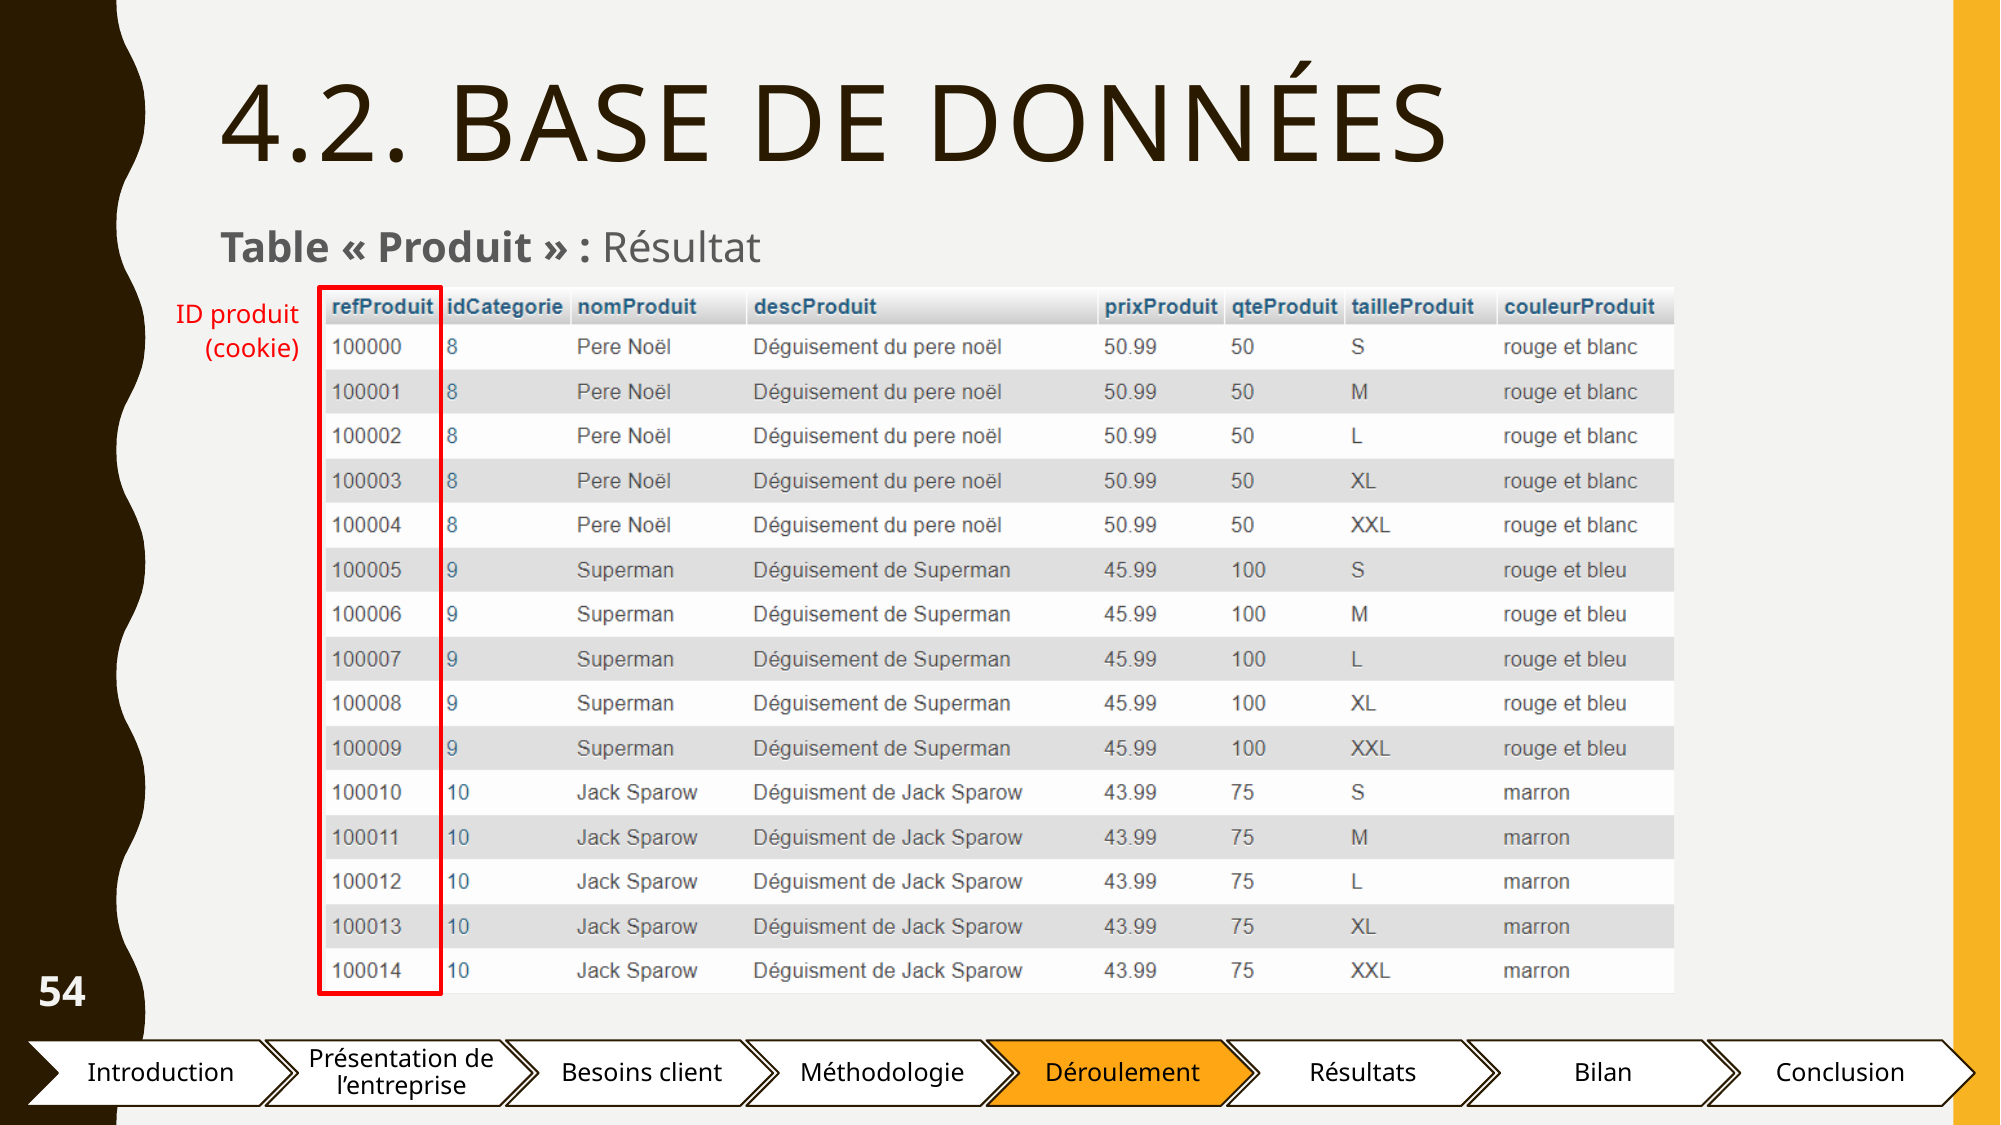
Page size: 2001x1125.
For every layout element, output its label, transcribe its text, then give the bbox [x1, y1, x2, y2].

text_box Table « Produit » : Résultat [205, 208, 1875, 288]
text_box ID produit (cookie) [158, 287, 315, 380]
text_box [318, 286, 442, 995]
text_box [24, 1040, 1975, 1106]
title 4.2. Base de données [205, 62, 1875, 196]
slide_number 54 [12, 961, 113, 1027]
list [325, 287, 1675, 994]
